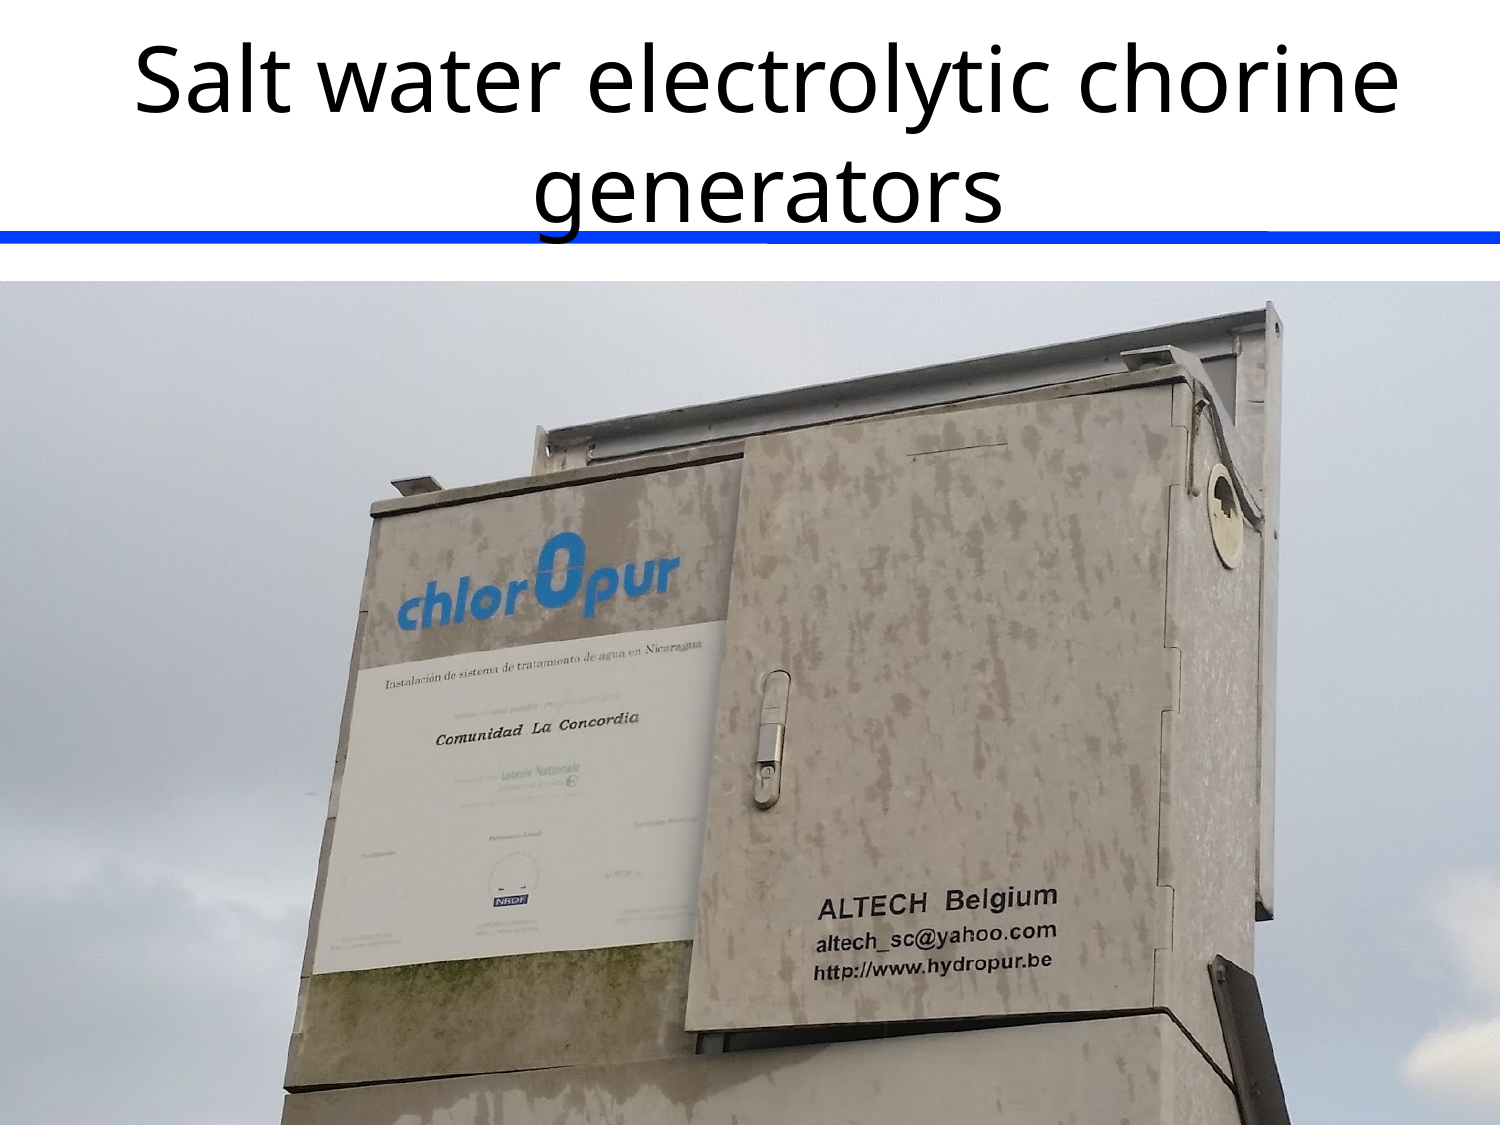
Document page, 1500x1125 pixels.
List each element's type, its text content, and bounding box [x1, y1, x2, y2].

title Salt water electrolytic chorine generators [75, 37, 1463, 225]
picture [0, 280, 1500, 1125]
